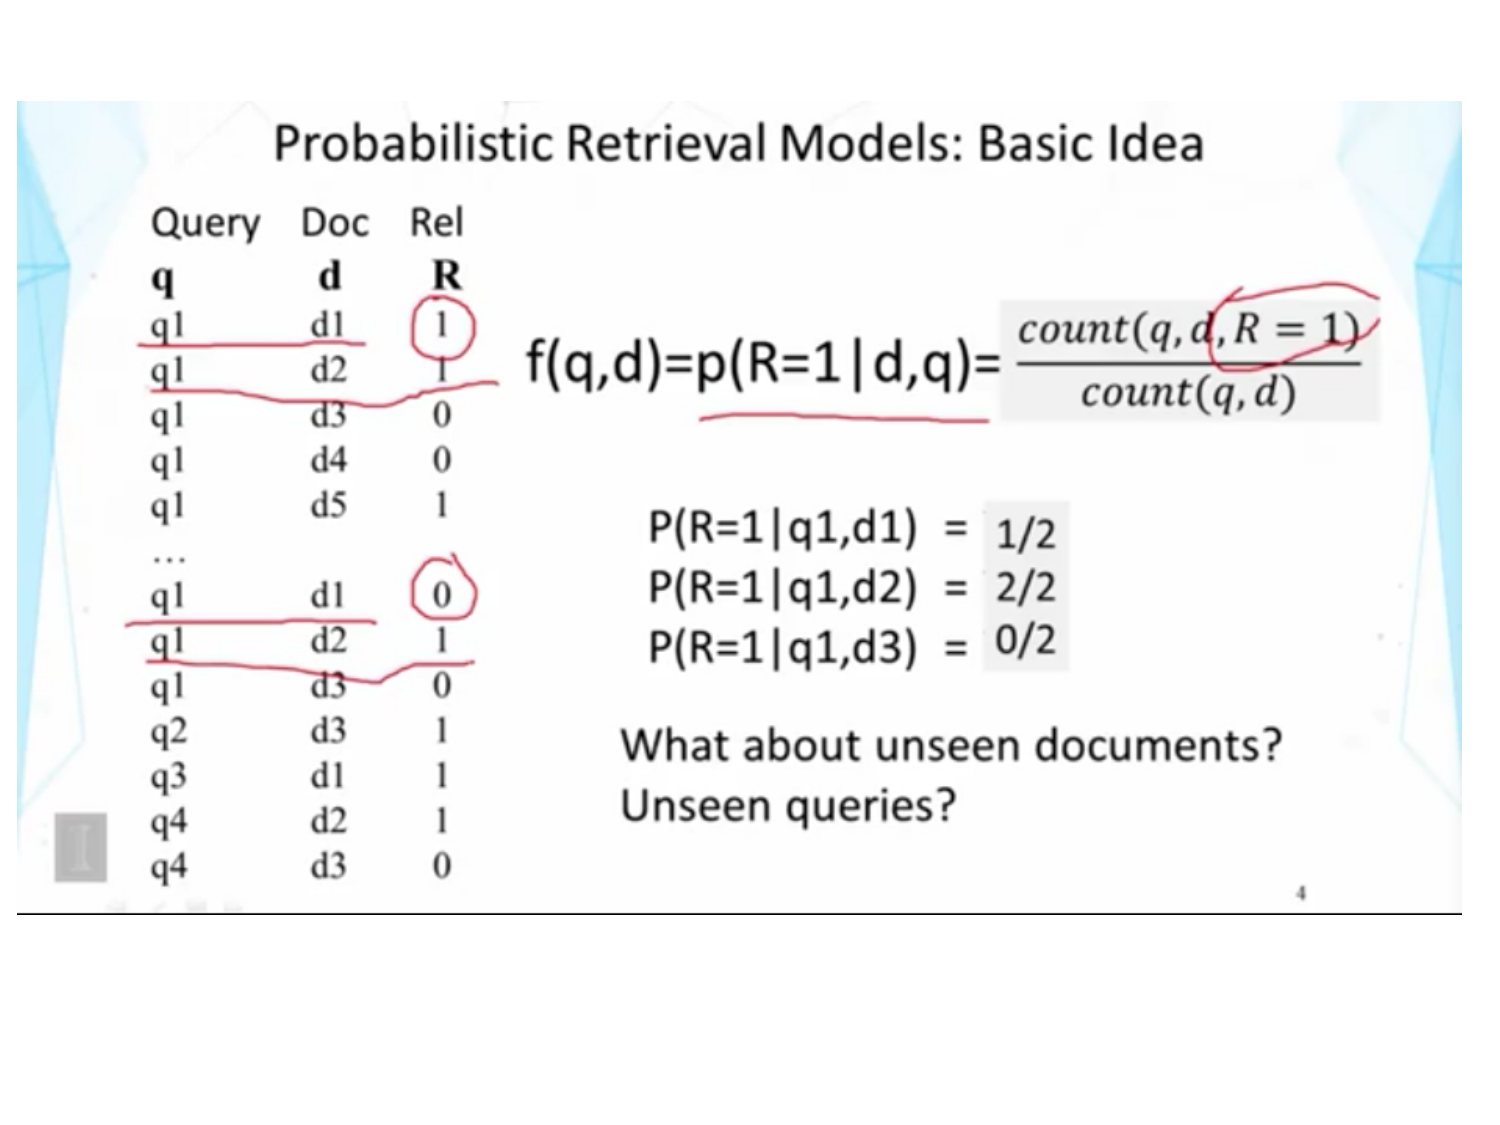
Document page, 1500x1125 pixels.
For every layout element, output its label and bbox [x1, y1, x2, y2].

picture [17, 101, 1462, 915]
